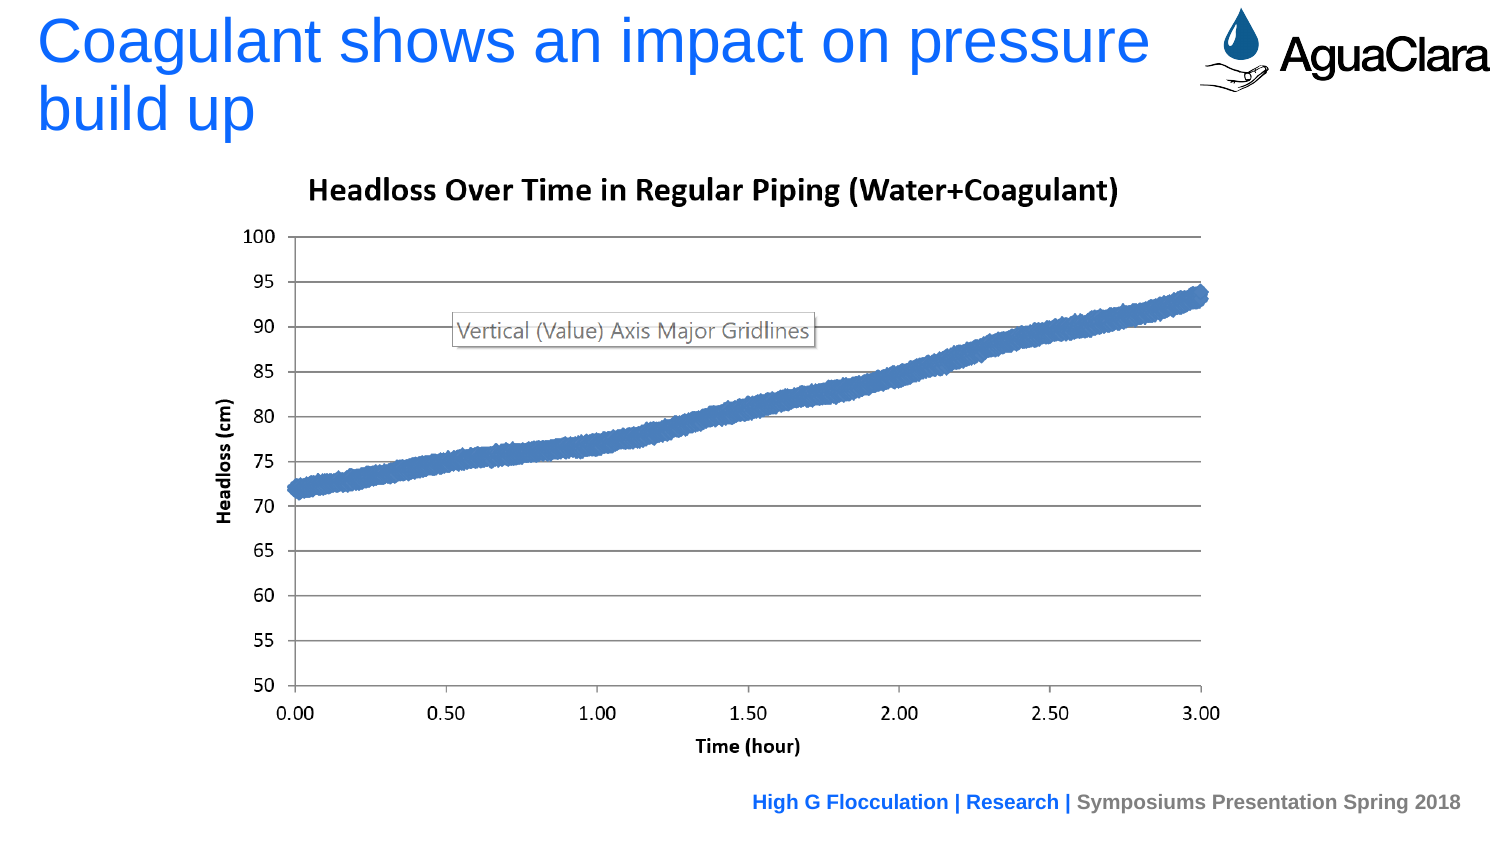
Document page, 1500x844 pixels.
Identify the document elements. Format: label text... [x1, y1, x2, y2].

text_box Coagulant shows an impact on pressure build up [17, 61, 1233, 164]
picture [186, 156, 1240, 782]
picture [1200, 7, 1491, 126]
text_box High G Flocculation | Research | Symposiums Presentation Spring 2018 [640, 781, 1476, 822]
